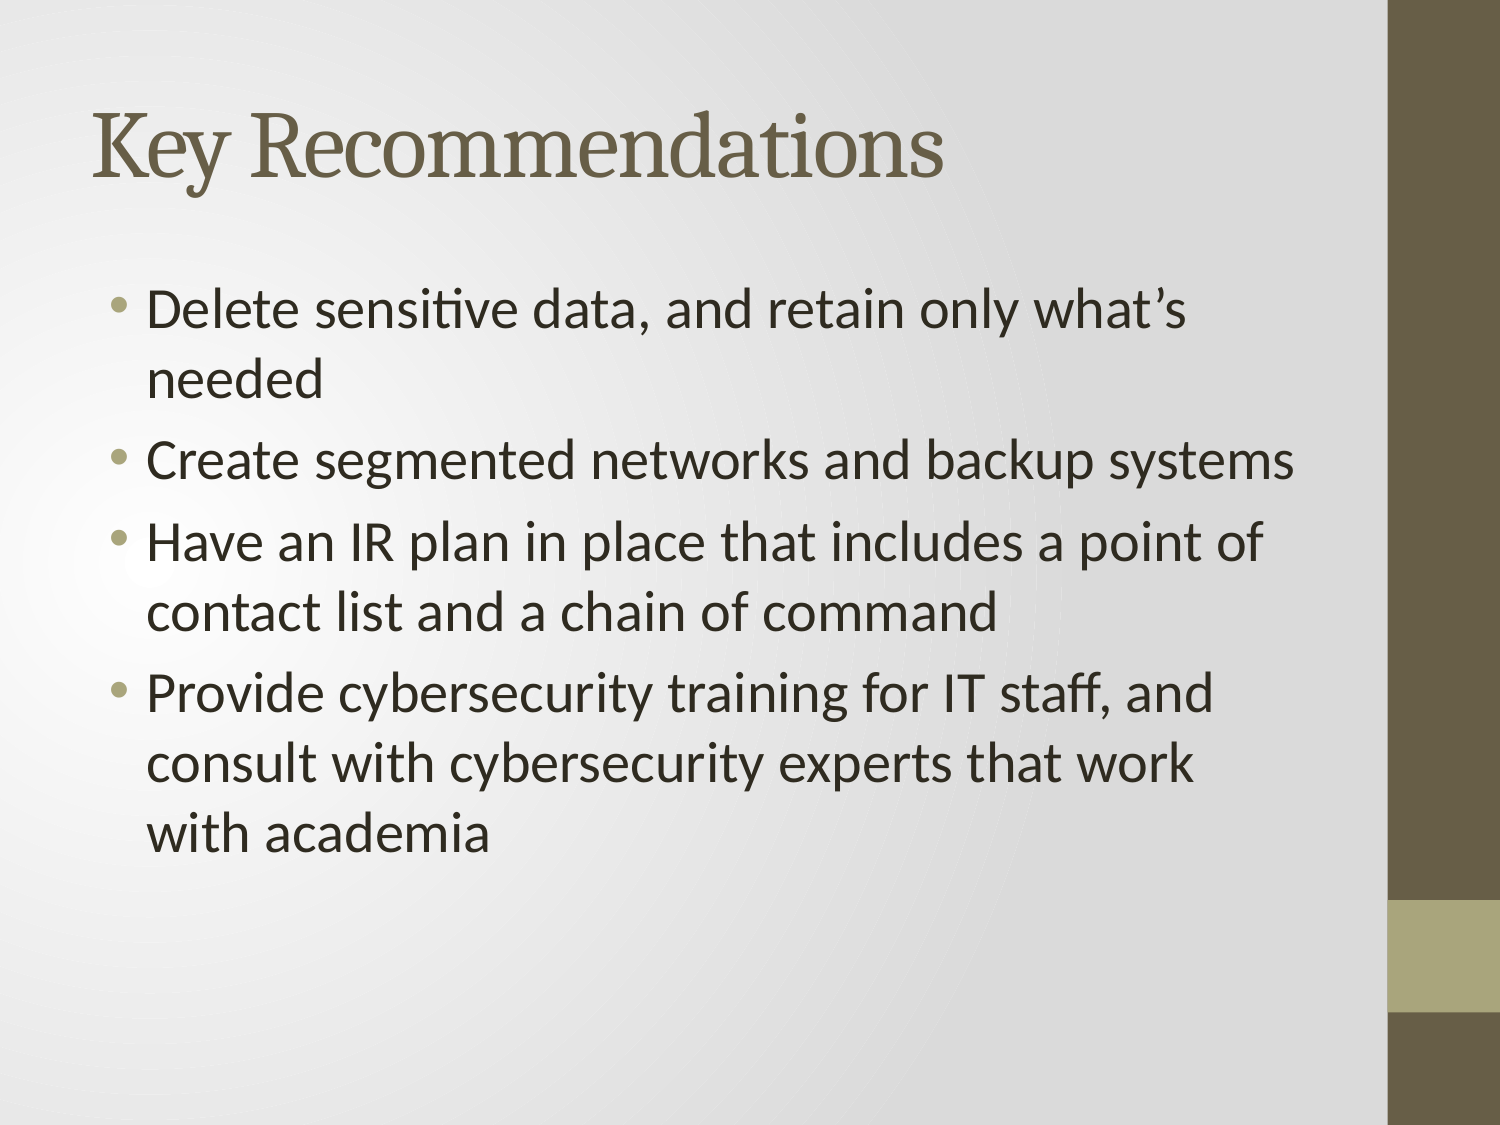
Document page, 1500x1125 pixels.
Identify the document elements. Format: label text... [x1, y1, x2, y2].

list Delete sensitive data, and retain only what’s needed Create segmented networks and backup systems Have an IR plan in place that includes a point of contact list and a chain of command Provide cybersecurity training for IT staff, and consult with cybersecurity experts that work with academia [75, 262, 1325, 1050]
title Key Recommendations [75, 45, 1325, 233]
